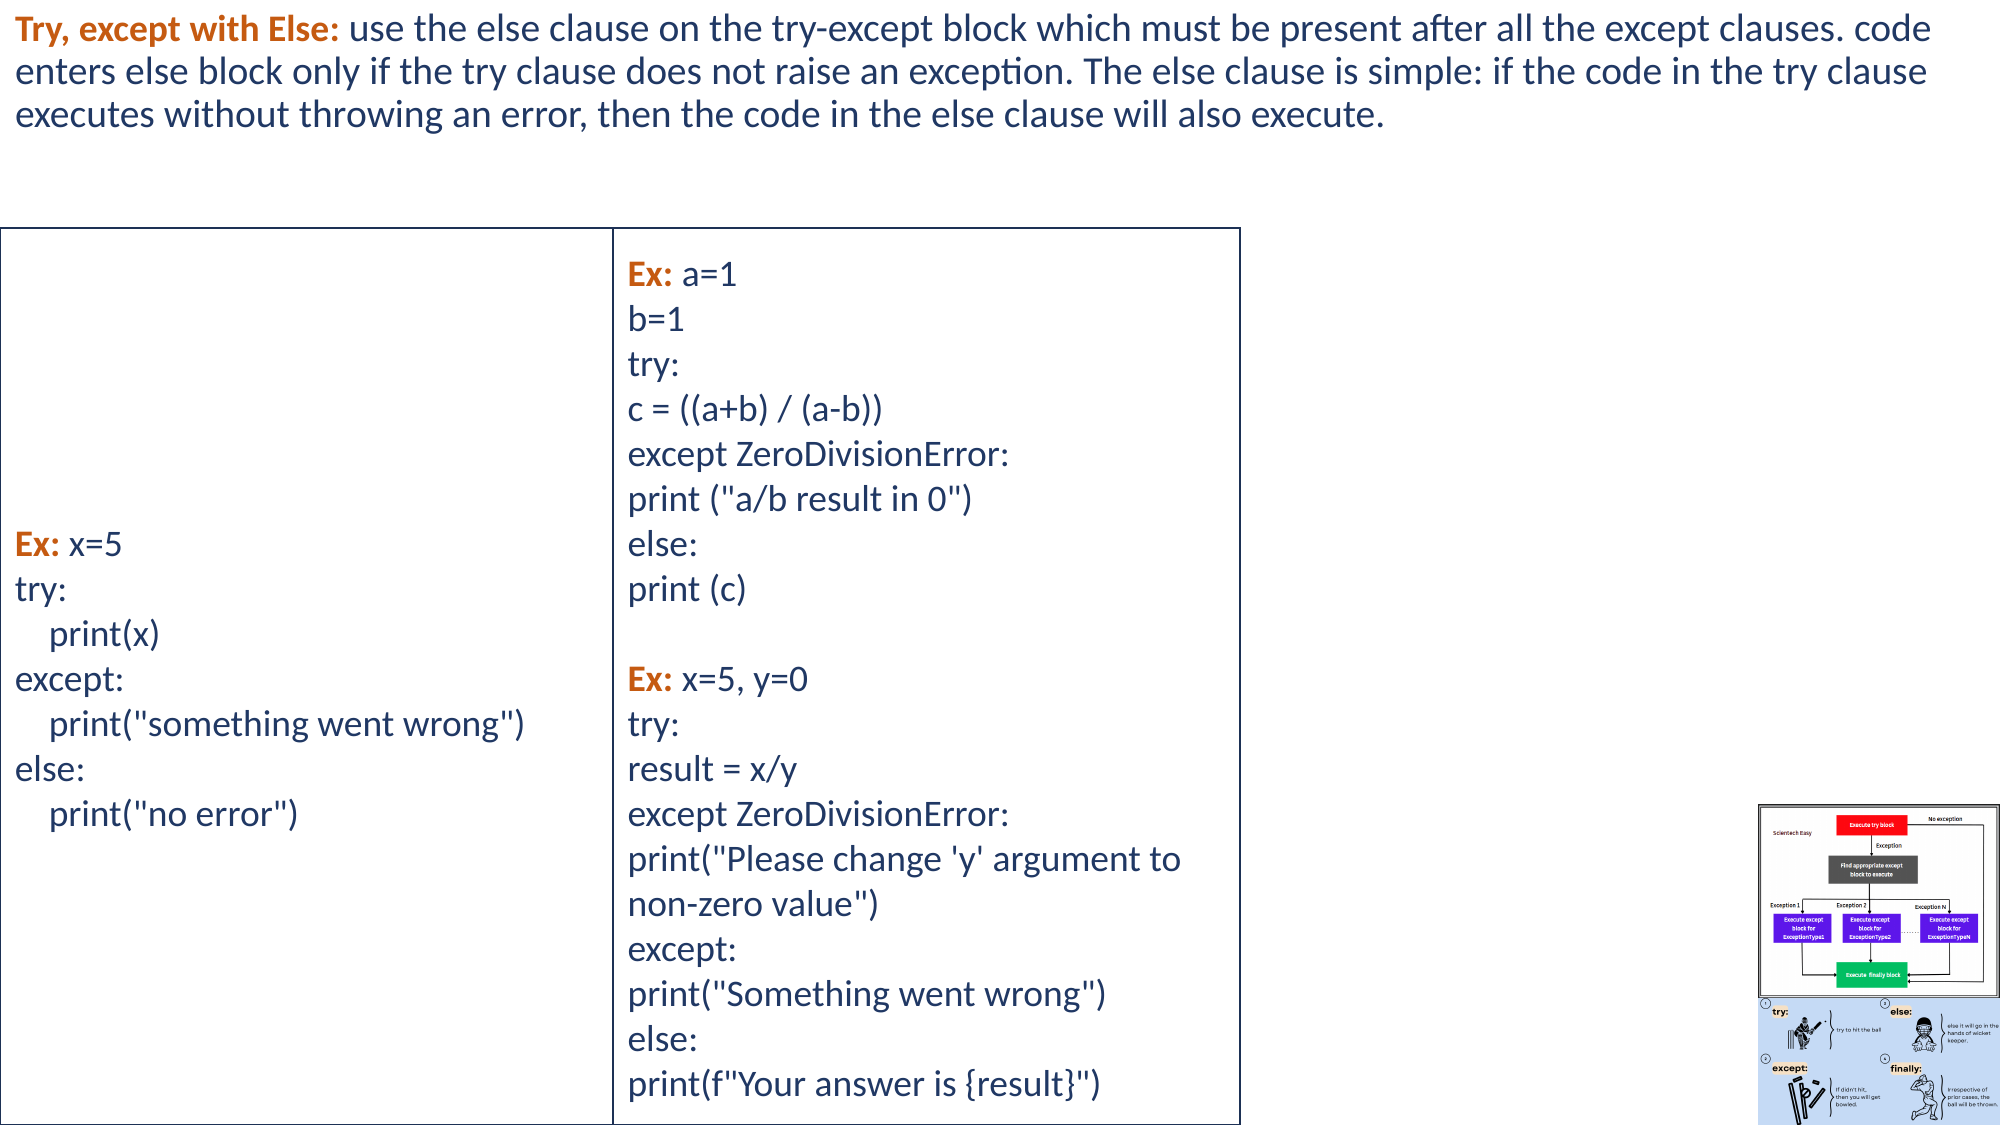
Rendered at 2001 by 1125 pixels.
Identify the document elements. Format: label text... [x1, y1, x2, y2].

text_box Ex: a=1 b=1 try: c = ((a+b) / (a-b)) except ZeroDivisionError: print ("a/b result in 0") else: print (c) Ex: x=5, y=0 try: result = x/y except ZeroDivisionError: print("Please change 'y' argument to non-zero value") except: print("Something went wrong") else: print(f"Your answer is {result}") [614, 227, 1241, 1125]
text_box Ex: x=5 try: print(x) except: print("something went wrong") else: print("no error") [0, 227, 614, 1125]
list Try, except with Else: use the else clause on the try-except block which must be present after all the except clauses. code enters else block only if the try clause does not raise an exception. The else clause is simple: if the code in the try clause executes without throwing an error, then the code in the else clause will also execute. [0, 0, 2000, 1125]
picture [1758, 804, 2000, 1125]
